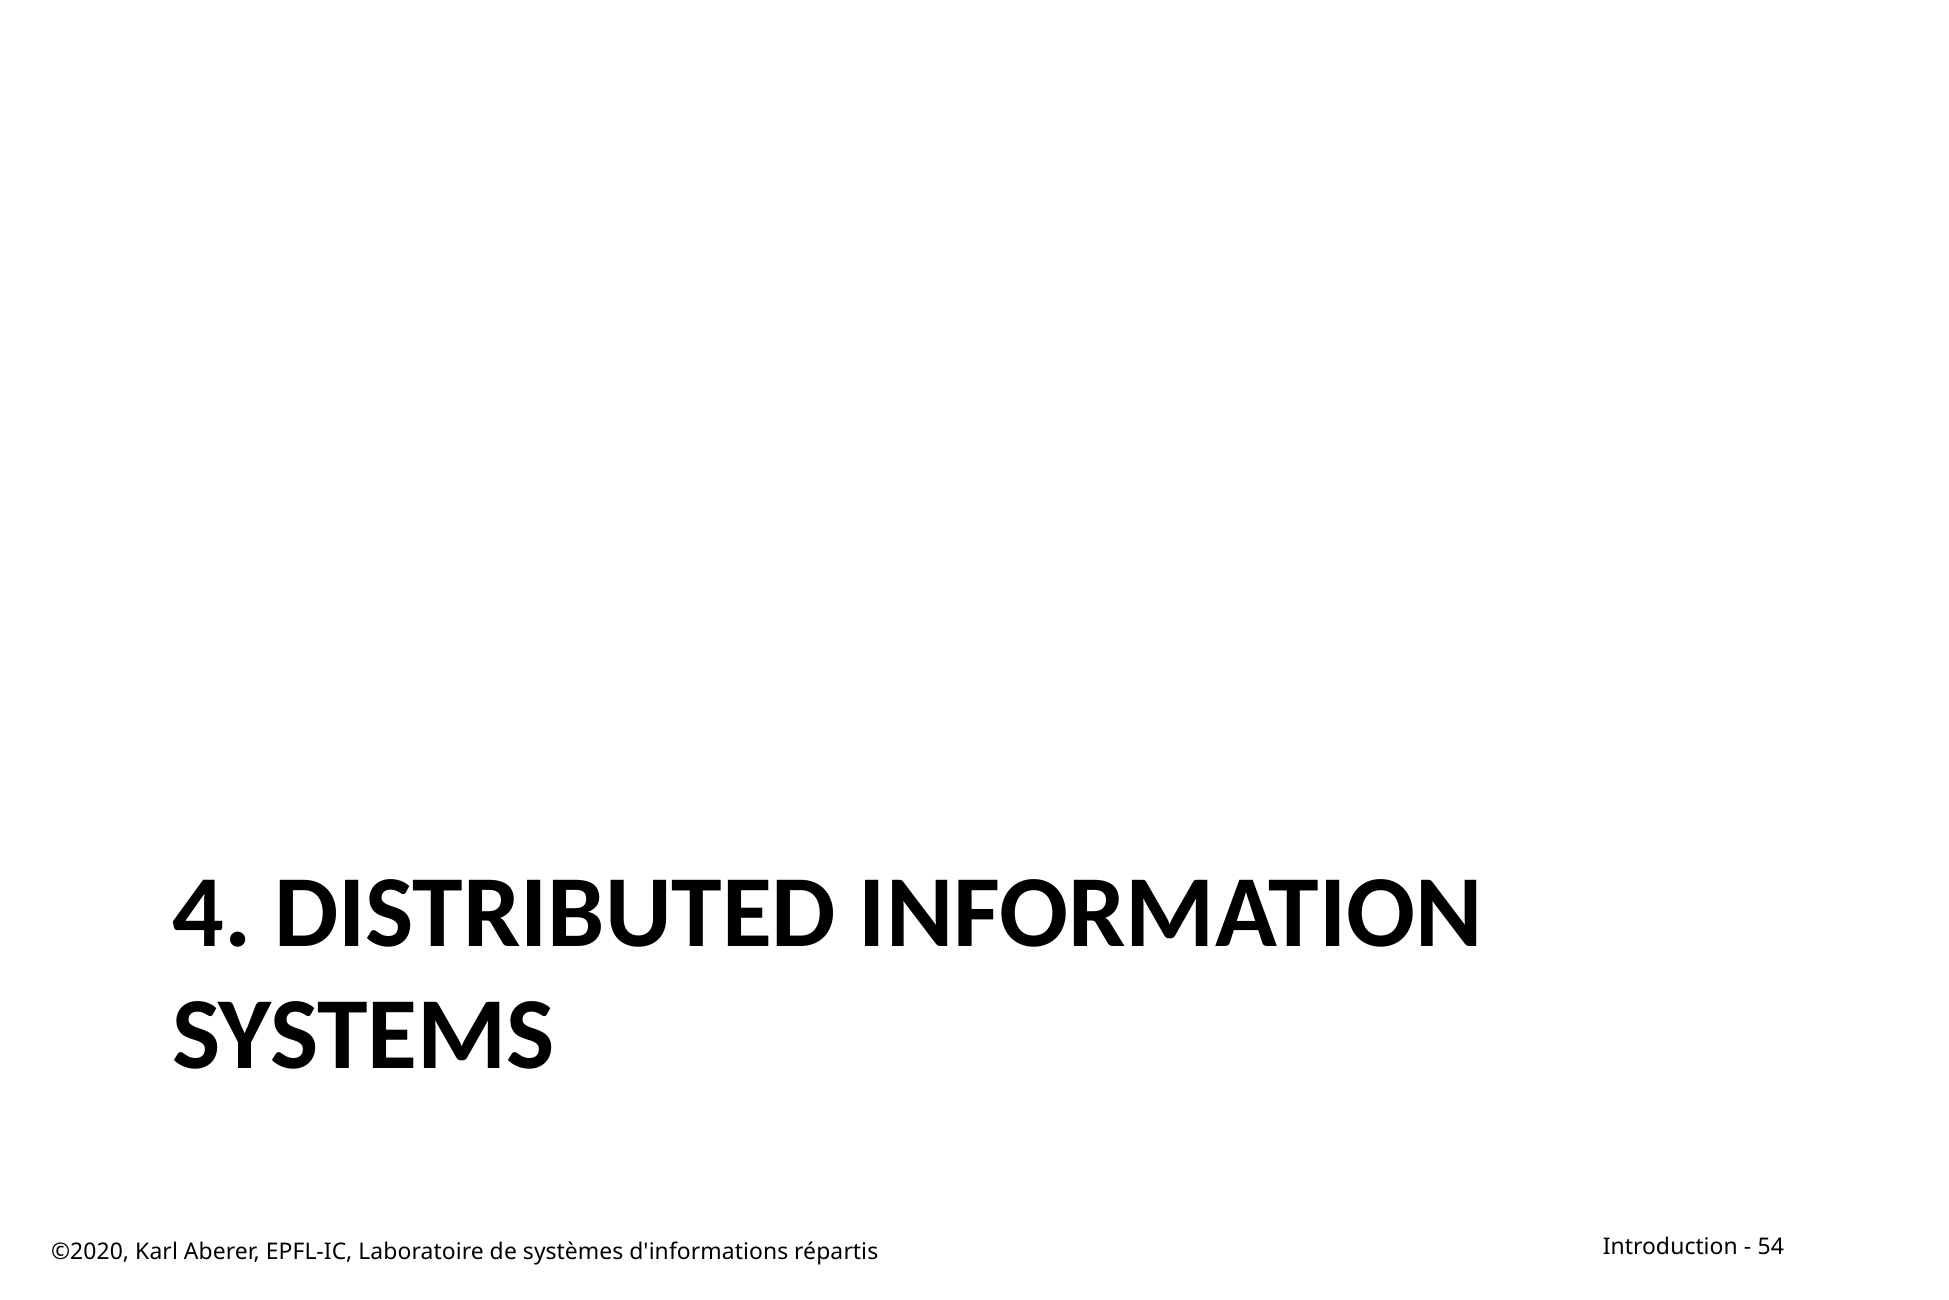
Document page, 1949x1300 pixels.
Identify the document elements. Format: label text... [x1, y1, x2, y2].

title 4. Distributed Information Systems [153, 834, 1811, 1094]
footer ©2020, Karl Aberer, EPFL-IC, Laboratoire de systèmes d'informations répartis [32, 1227, 1284, 1271]
